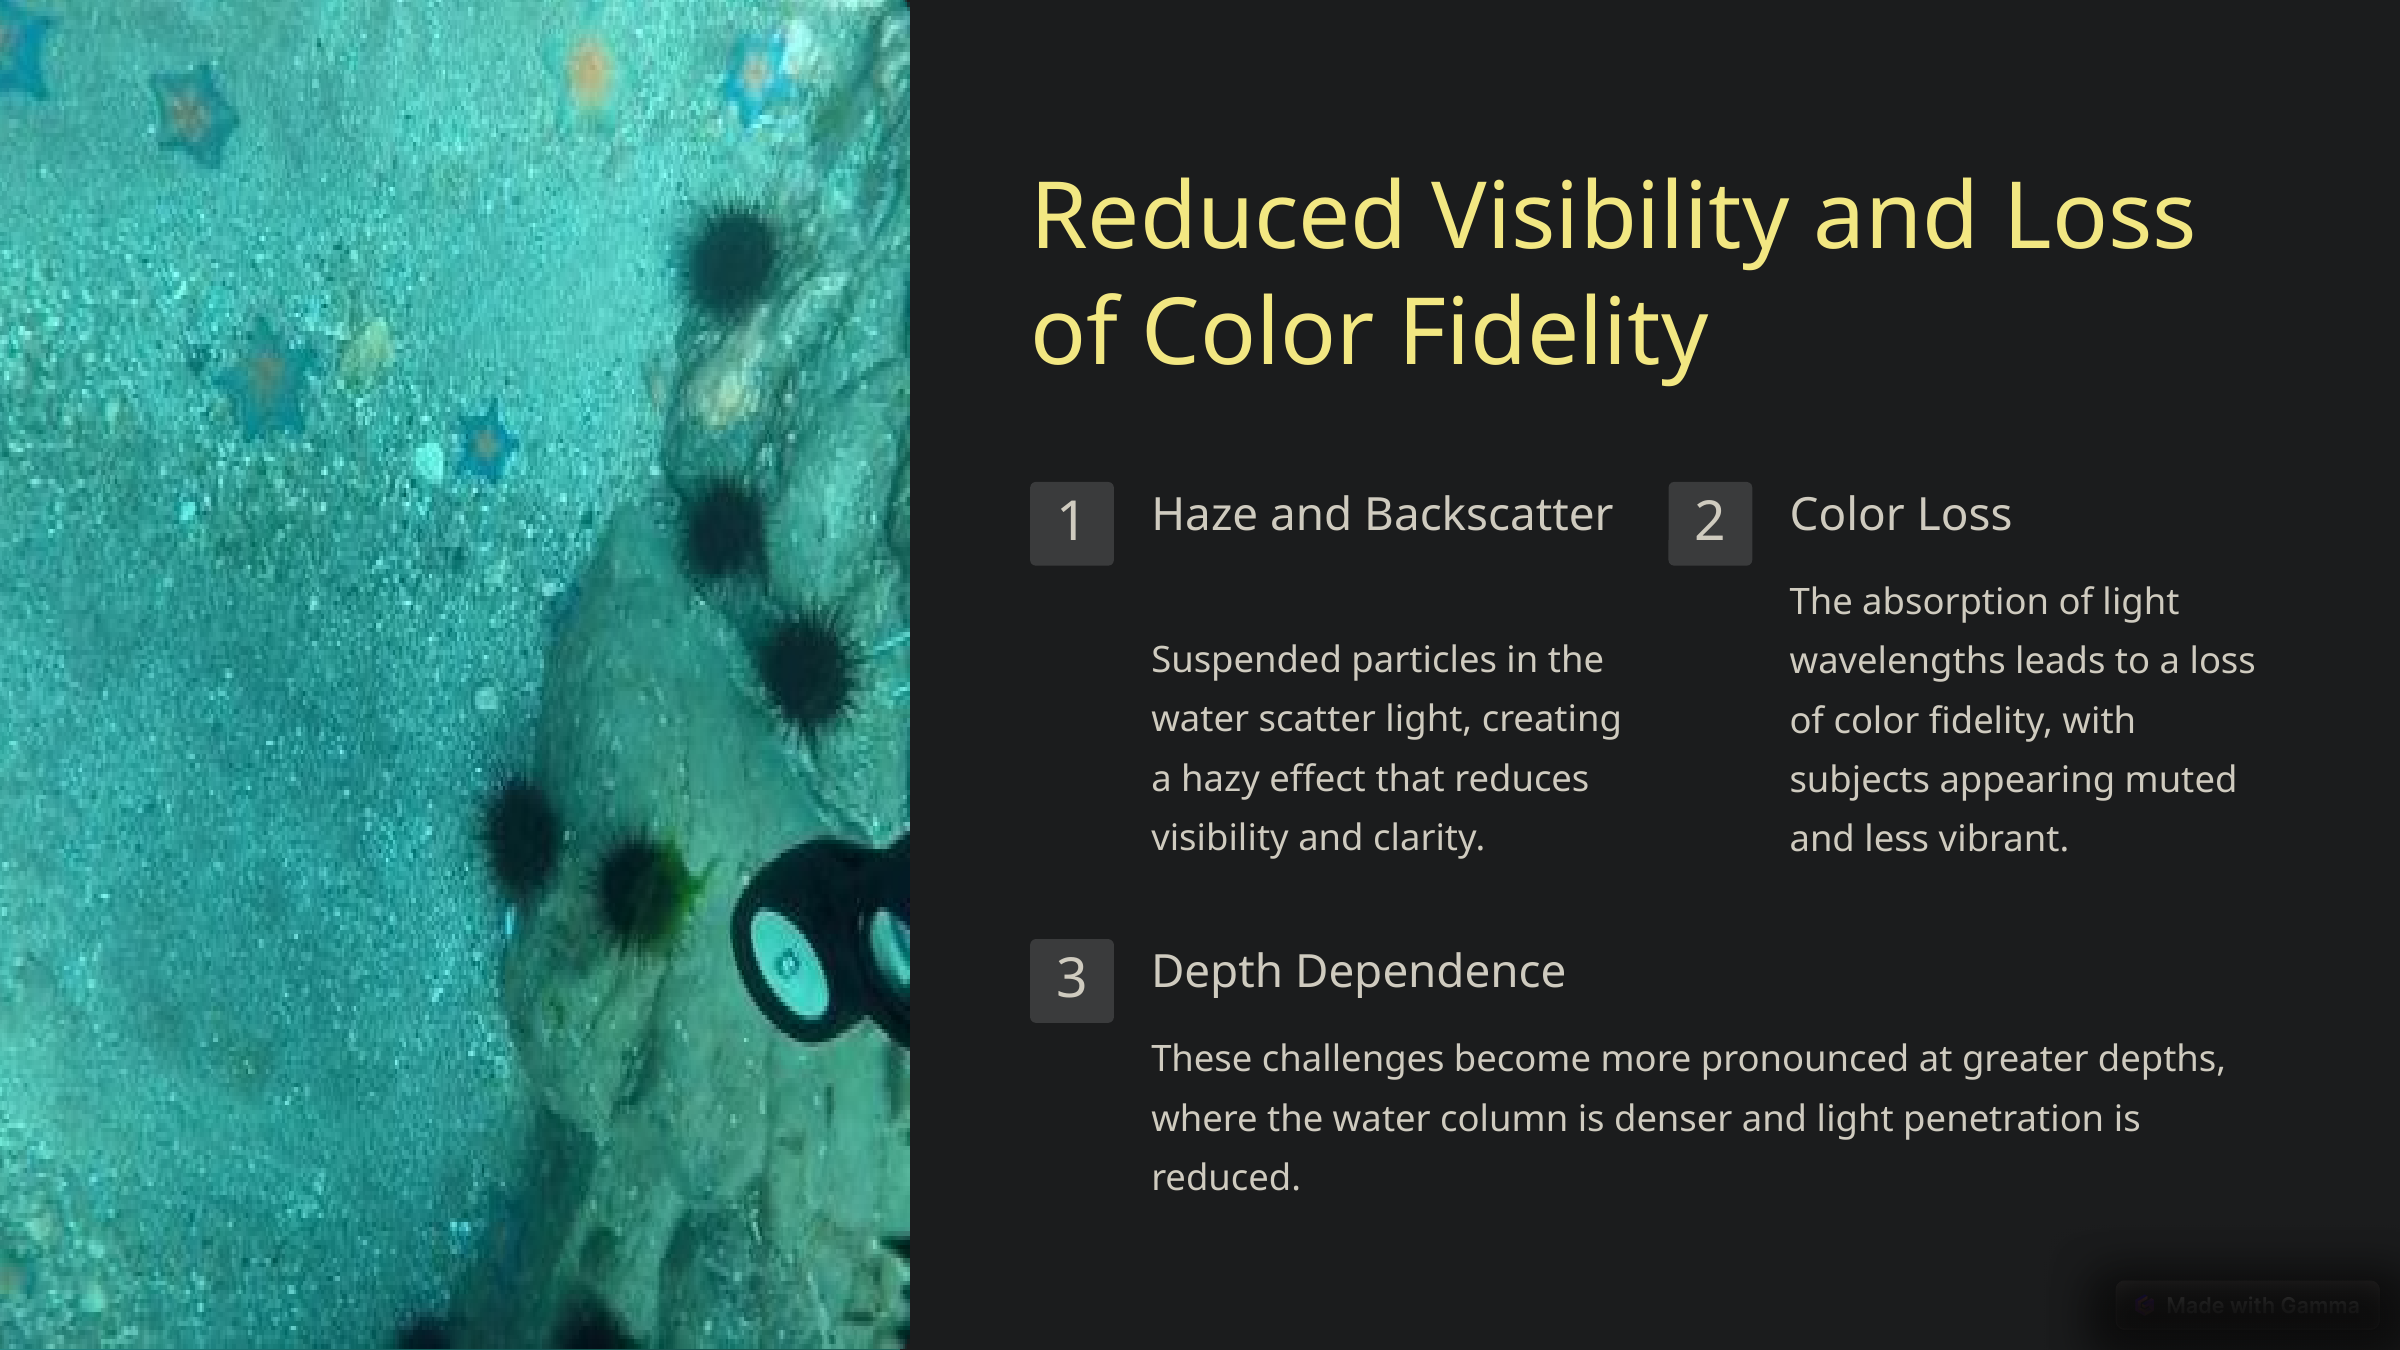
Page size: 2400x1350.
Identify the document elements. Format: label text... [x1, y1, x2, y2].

text_box 1 [1062, 495, 1082, 552]
text_box Depth Dependence [1151, 939, 1617, 998]
text_box These challenges become more pronounced at greater depths, where the water column is denser and light penetration is reduced. [1151, 1019, 2270, 1199]
text_box The absorption of light wavelengths leads to a loss of color fidelity, with subjects appearing muted and less vibrant. [1789, 562, 2270, 860]
text_box [1030, 939, 1114, 1023]
picture [0, 0, 910, 1350]
text_box Color Loss [1789, 481, 2255, 540]
text_box Haze and Backscatter [1151, 482, 1632, 599]
text_box 3 [1054, 953, 1090, 1009]
text_box Reduced Visibility and Loss of Color Fidelity [1030, 151, 2270, 385]
text_box [1668, 481, 1753, 566]
text_box 2 [1693, 495, 1728, 552]
text_box Suspended particles in the water scatter light, creating a hazy effect that reduces visibility and clarity. [1151, 620, 1632, 859]
text_box [1030, 481, 1114, 566]
